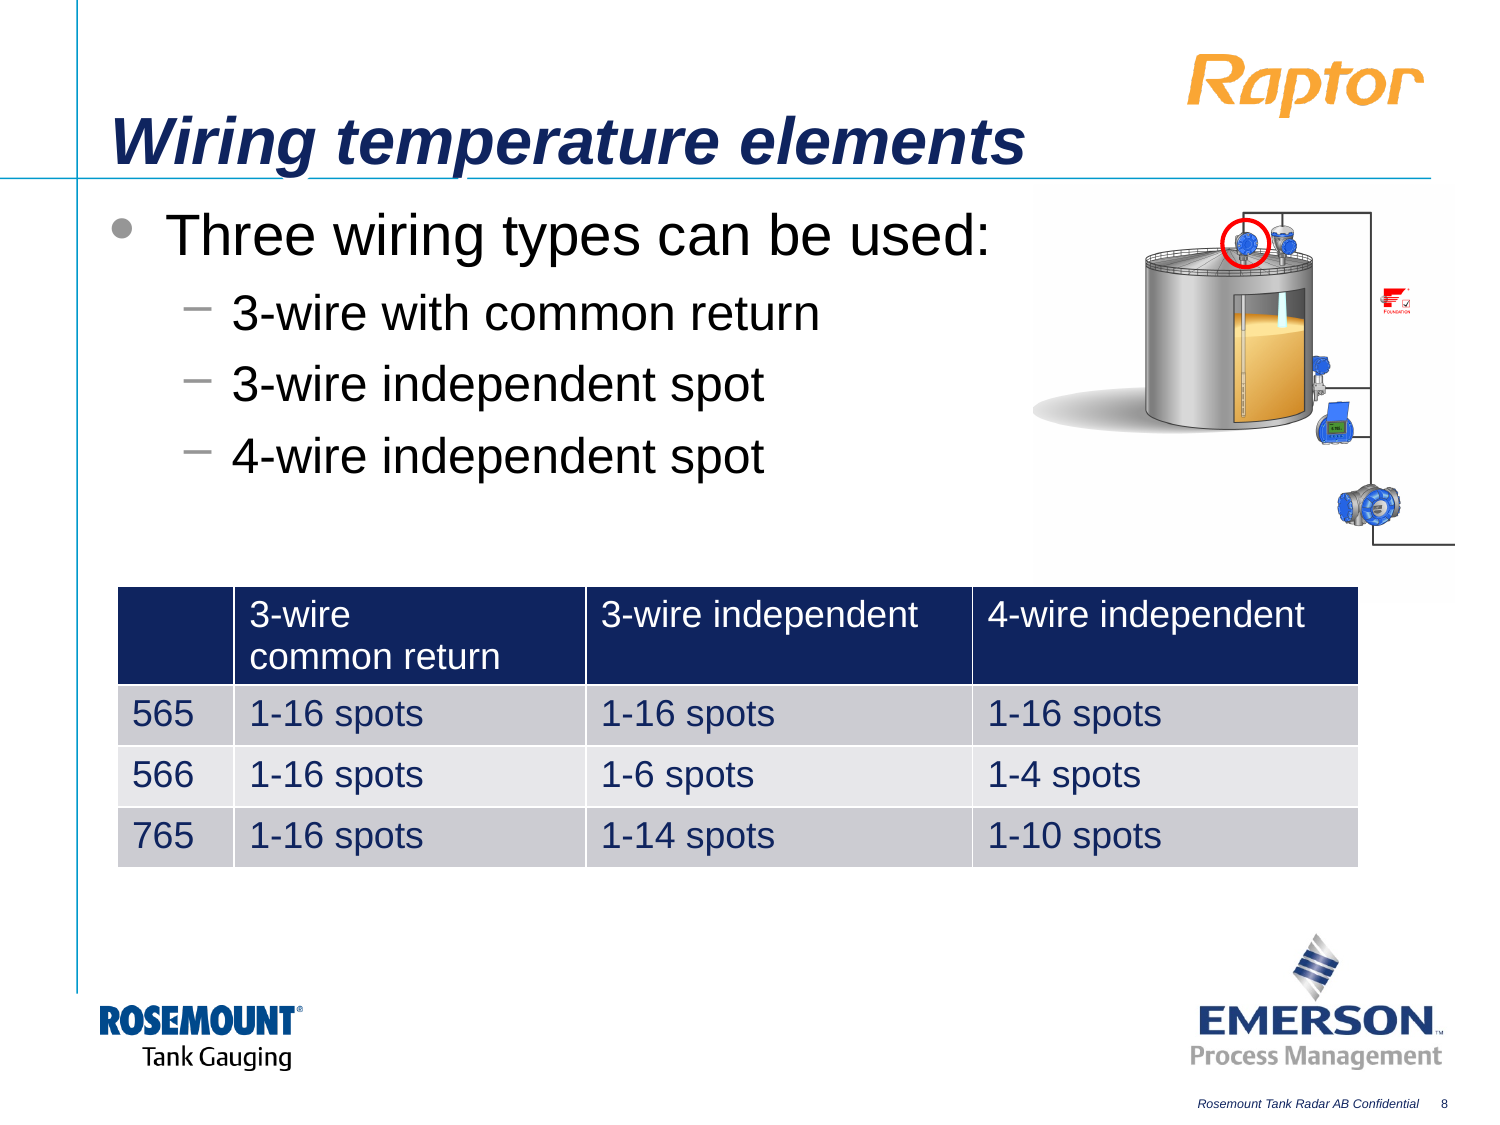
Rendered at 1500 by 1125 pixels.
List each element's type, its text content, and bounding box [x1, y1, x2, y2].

picture [1187, 54, 1424, 118]
slide_number 8 [1412, 1095, 1449, 1109]
title Wiring temperature elements [95, 66, 1342, 186]
table_header [118, 587, 233, 684]
table_cell 1-16 spots [235, 808, 585, 867]
picture [1033, 184, 1455, 603]
table_cell 765 [118, 808, 233, 867]
list Three wiring types can be used: 3-wire with common return 3-wire independent spot 4-wire independent spot [93, 197, 1463, 944]
picture [100, 1005, 303, 1071]
table_cell 1-16 spots [973, 686, 1358, 745]
table_cell 1-14 spots [587, 808, 972, 867]
picture [1173, 944, 1461, 1098]
table_cell 1-6 spots [587, 747, 972, 806]
table_header 4-wire independent [973, 587, 1358, 684]
table_cell 565 [118, 686, 233, 745]
table_cell 1-4 spots [973, 747, 1358, 806]
table_cell 1-16 spots [587, 686, 972, 745]
table_cell 1-10 spots [973, 808, 1358, 867]
table_header 3-wire common return [235, 587, 585, 684]
table_header 3-wire independent [587, 587, 972, 684]
table_cell 566 [118, 747, 233, 806]
table_cell 1-16 spots [235, 747, 585, 806]
table_cell 1-16 spots [235, 686, 585, 745]
